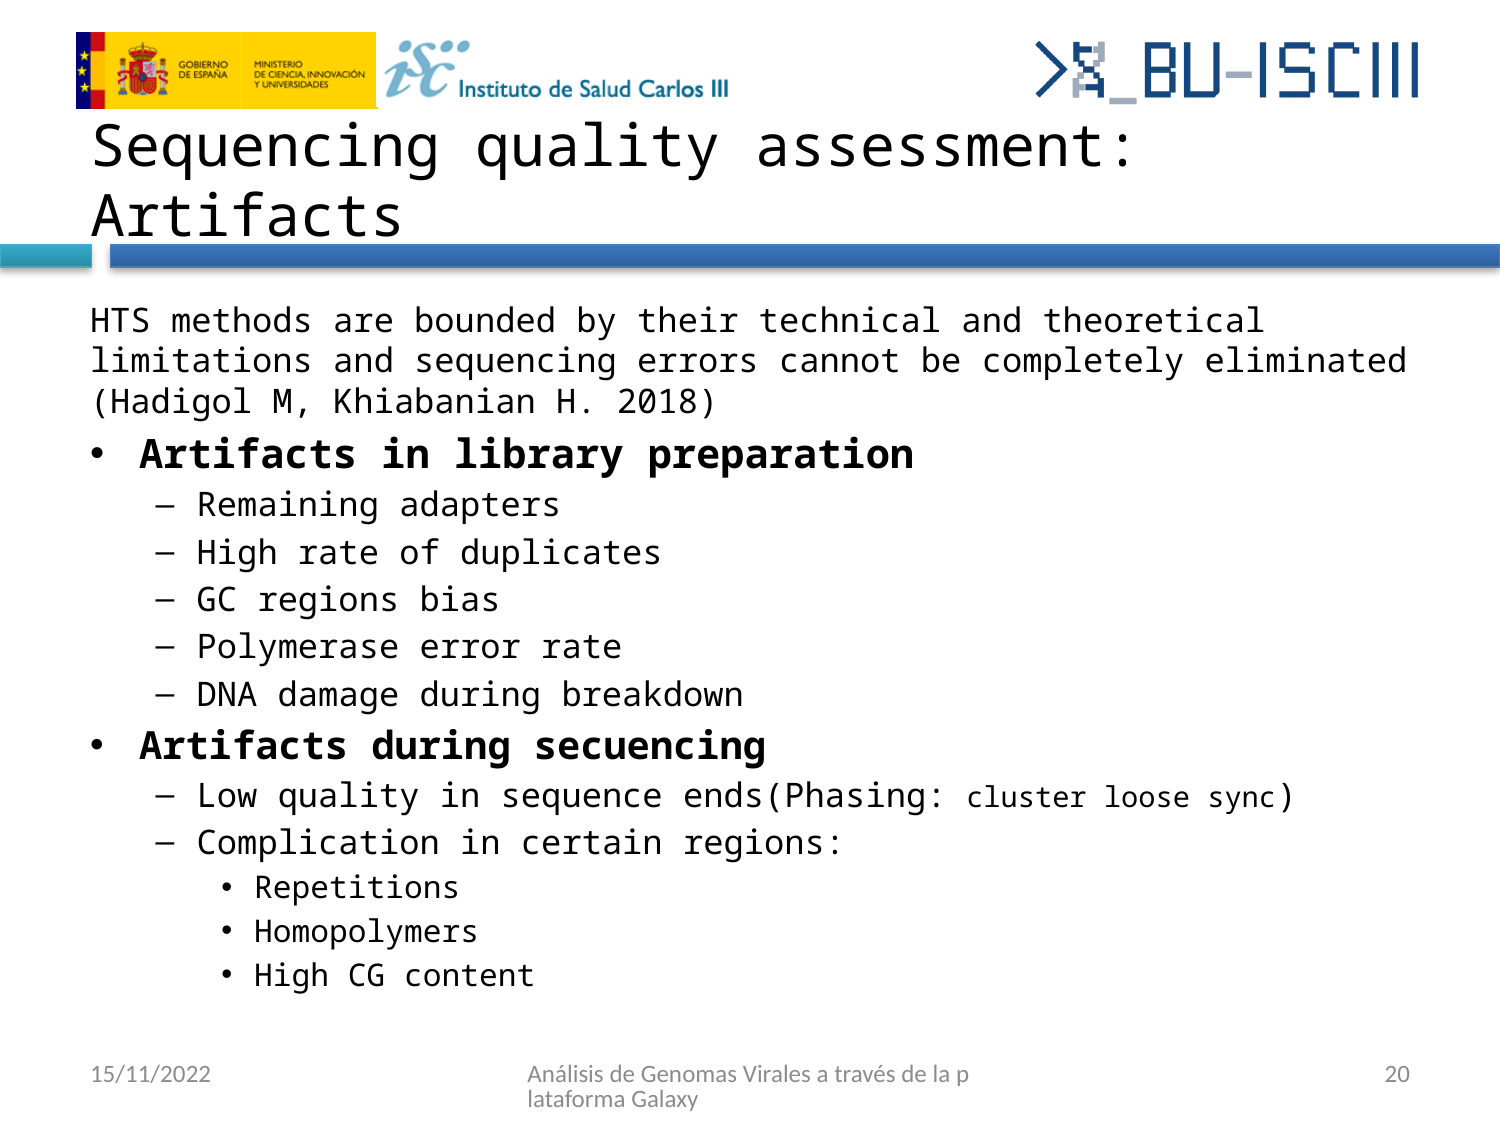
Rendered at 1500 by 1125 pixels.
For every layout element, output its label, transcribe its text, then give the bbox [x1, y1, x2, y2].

list HTS methods are bounded by their technical and theoretical limitations and sequencing errors cannot be completely eliminated (Hadigol M, Khiabanian H. 2018) Artifacts in library preparation Remaining adapters High rate of duplicates GC regions bias Polymerase error rate DNA damage during breakdown Artifacts during secuencing Low quality in sequence ends(Phasing: cluster loose sync) Complication in certain regions: Repetitions Homopolymers High CG content [75, 290, 1425, 1005]
footer Análisis de Genomas Virales a través de la plataforma Galaxy [512, 1042, 988, 1103]
picture [76, 32, 809, 109]
title Sequencing quality assessment: Artifacts [75, 113, 1425, 244]
slide_number 20 [1074, 1042, 1425, 1103]
picture [1021, 0, 1436, 138]
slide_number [75, 1042, 425, 1103]
